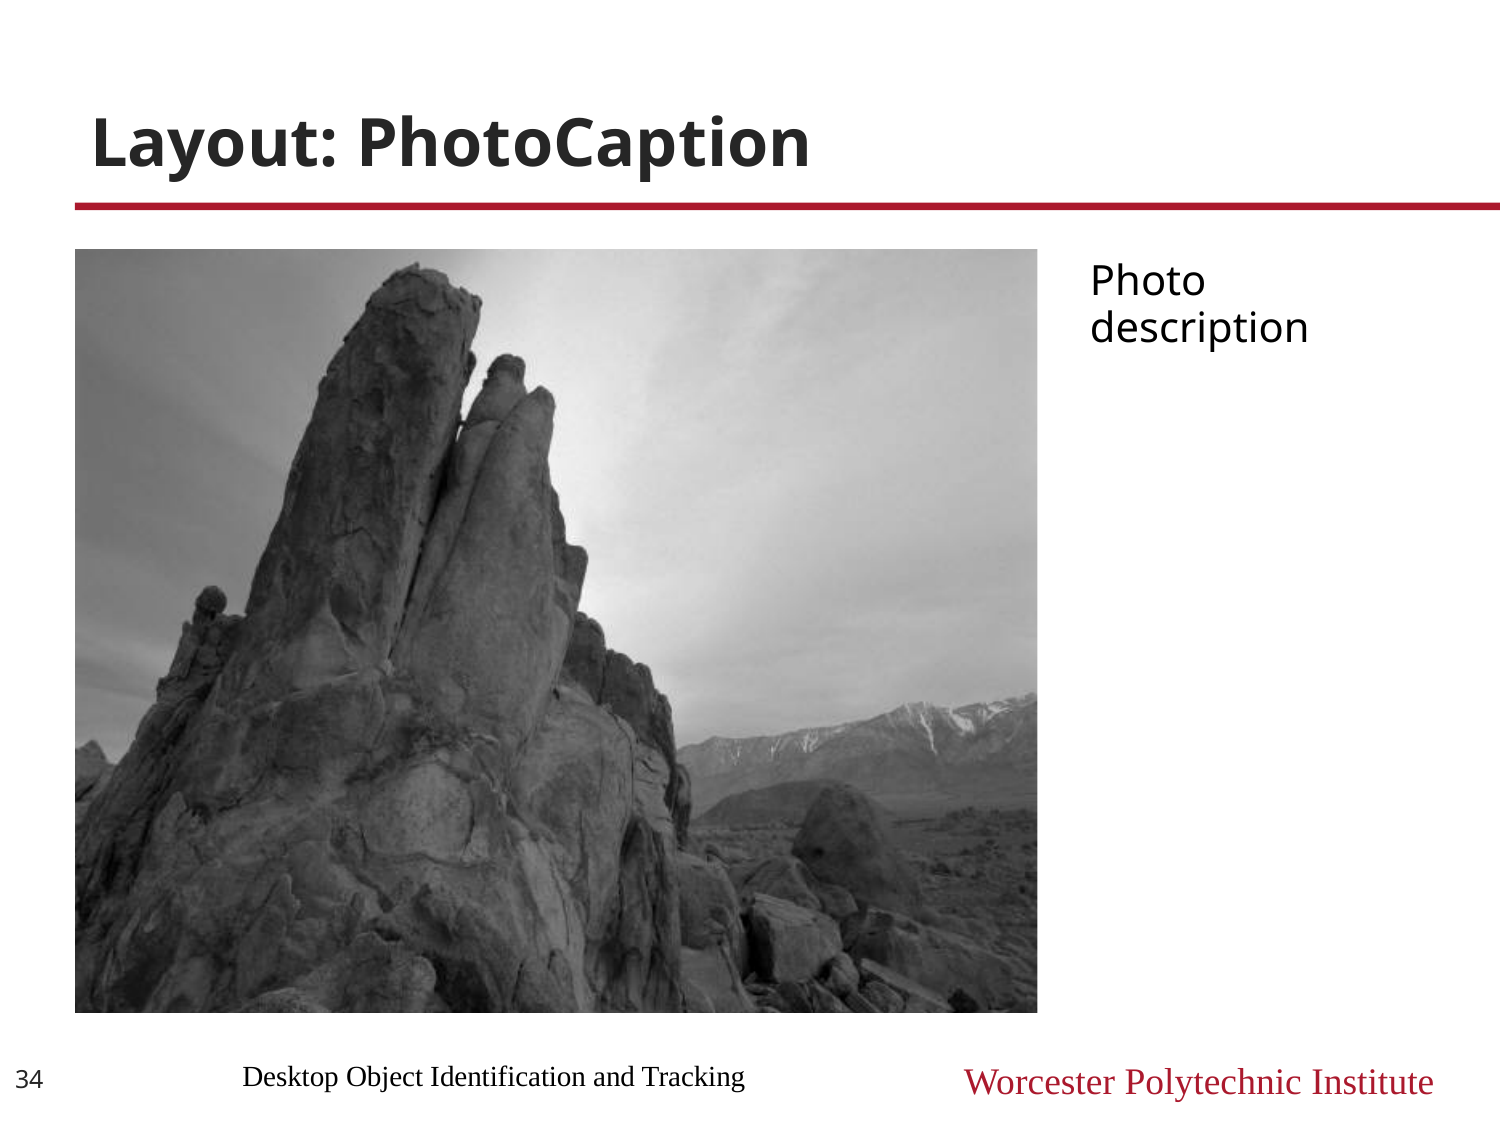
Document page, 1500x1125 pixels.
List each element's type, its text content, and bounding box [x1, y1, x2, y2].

picture [74, 249, 1039, 1014]
list Photo description [1074, 249, 1425, 1013]
footer Desktop Object Identification and Tracking [75, 1050, 913, 1100]
title Layout: PhotoCaption [75, 56, 1425, 188]
slide_number 34 [0, 1047, 75, 1113]
